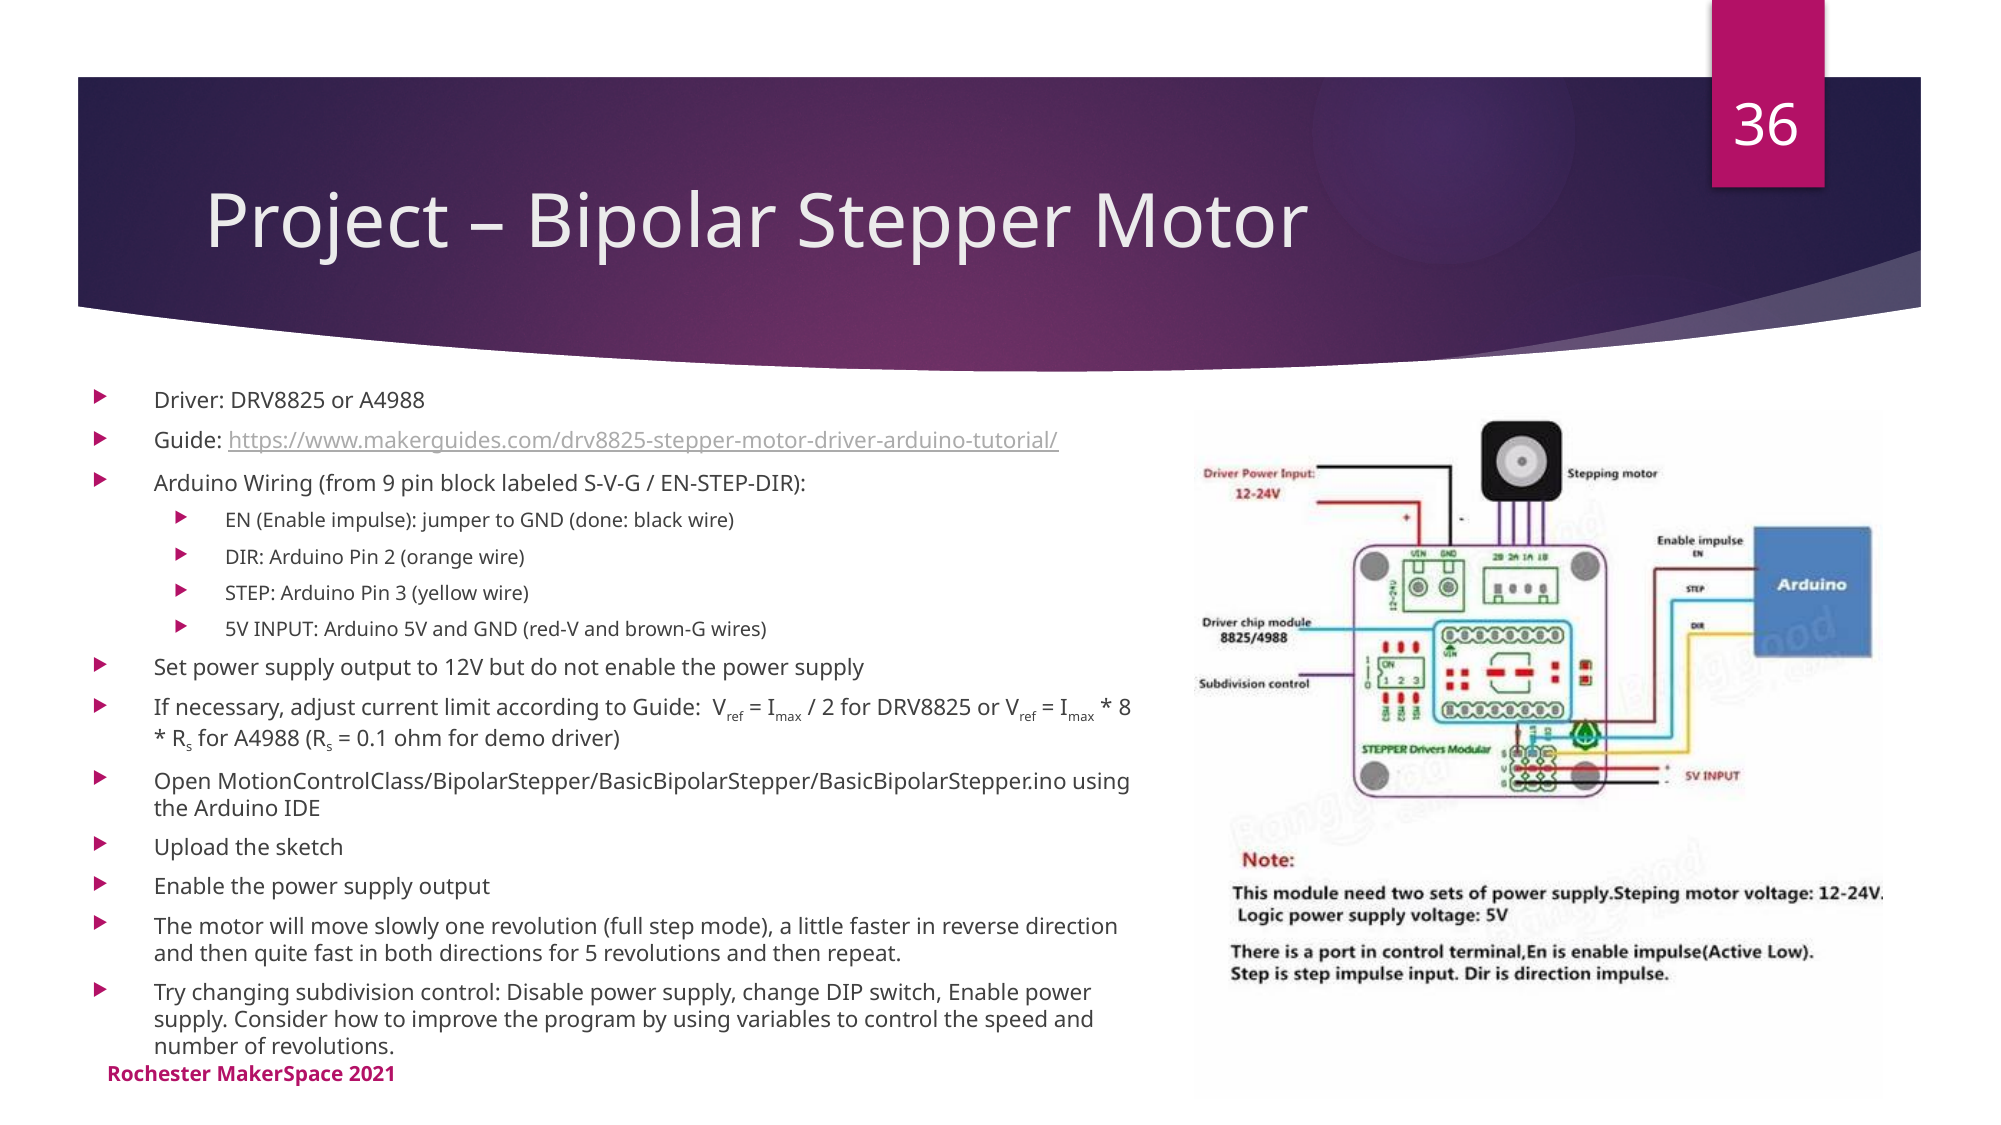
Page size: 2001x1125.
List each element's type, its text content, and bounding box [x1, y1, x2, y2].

list Driver: DRV8825 or A4988 Guide: https://www.makerguides.com/drv8825-stepper-motor-driver-arduino-tutorial/ Arduino Wiring (from 9 pin block labeled S-V-G / EN-STEP-DIR): EN (Enable impulse): jumper to GND (done: black wire) DIR: Arduino Pin 2 (orange wire) STEP: Arduino Pin 3 (yellow wire) 5V INPUT: Arduino 5V and GND (red-V and brown-G wires) Set power supply output to 12V but do not enable the power supply If necessary, adjust current limit according to Guide: Vref = Imax / 2 for DRV8825 or Vref = Imax * 8 * Rs for A4988 (Rs = 0.1 ohm for demo driver) Open MotionControlClass/BipolarStepper/BasicBipolarStepper/BasicBipolarStepper.ino using the Arduino IDE Upload the sketch Enable the power supply output The motor will move slowly one revolution (full step mode), a little faster in reverse direction and then quite fast in both directions for 5 revolutions and then repeat. Try changing subdivision control: Disable power supply, change DIP switch, Enable power supply. Consider how to improve the program by using variables to control the speed and number of revolutions. [77, 378, 1155, 1074]
picture [1194, 410, 1883, 1099]
footer Rochester MakerSpace 2021 [92, 1048, 726, 1099]
slide_number 36 [1698, 48, 1836, 175]
title Project – Bipolar Stepper Motor [189, 159, 1627, 276]
